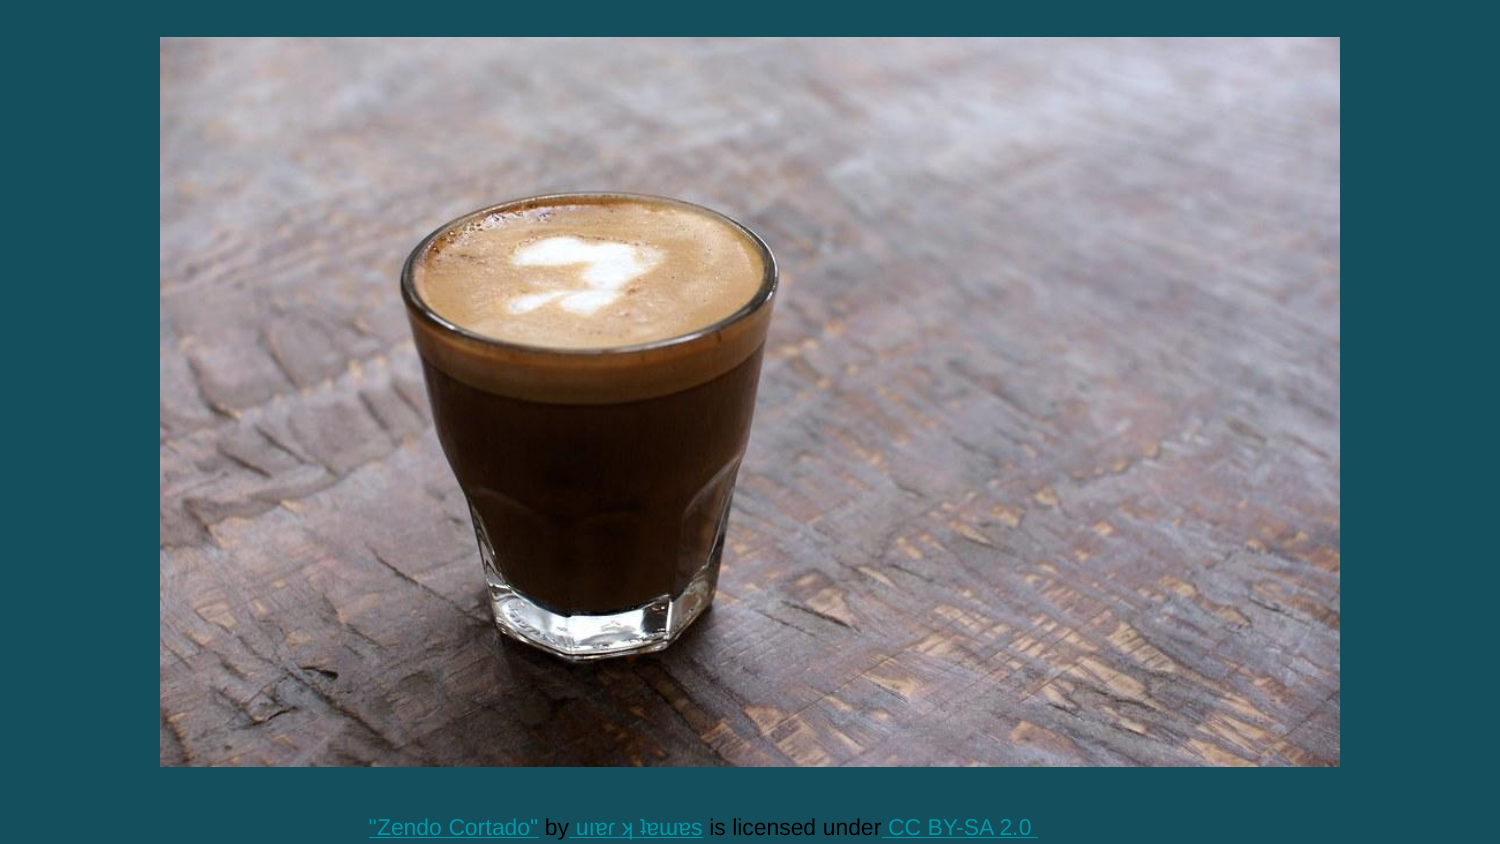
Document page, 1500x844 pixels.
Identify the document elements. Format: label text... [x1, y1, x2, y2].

text_box "Zendo Cortado" by uıɐɾ ʞ ʇɐɯɐs is licensed under CC BY-SA 2.0 [353, 797, 1316, 844]
picture [160, 37, 1340, 767]
